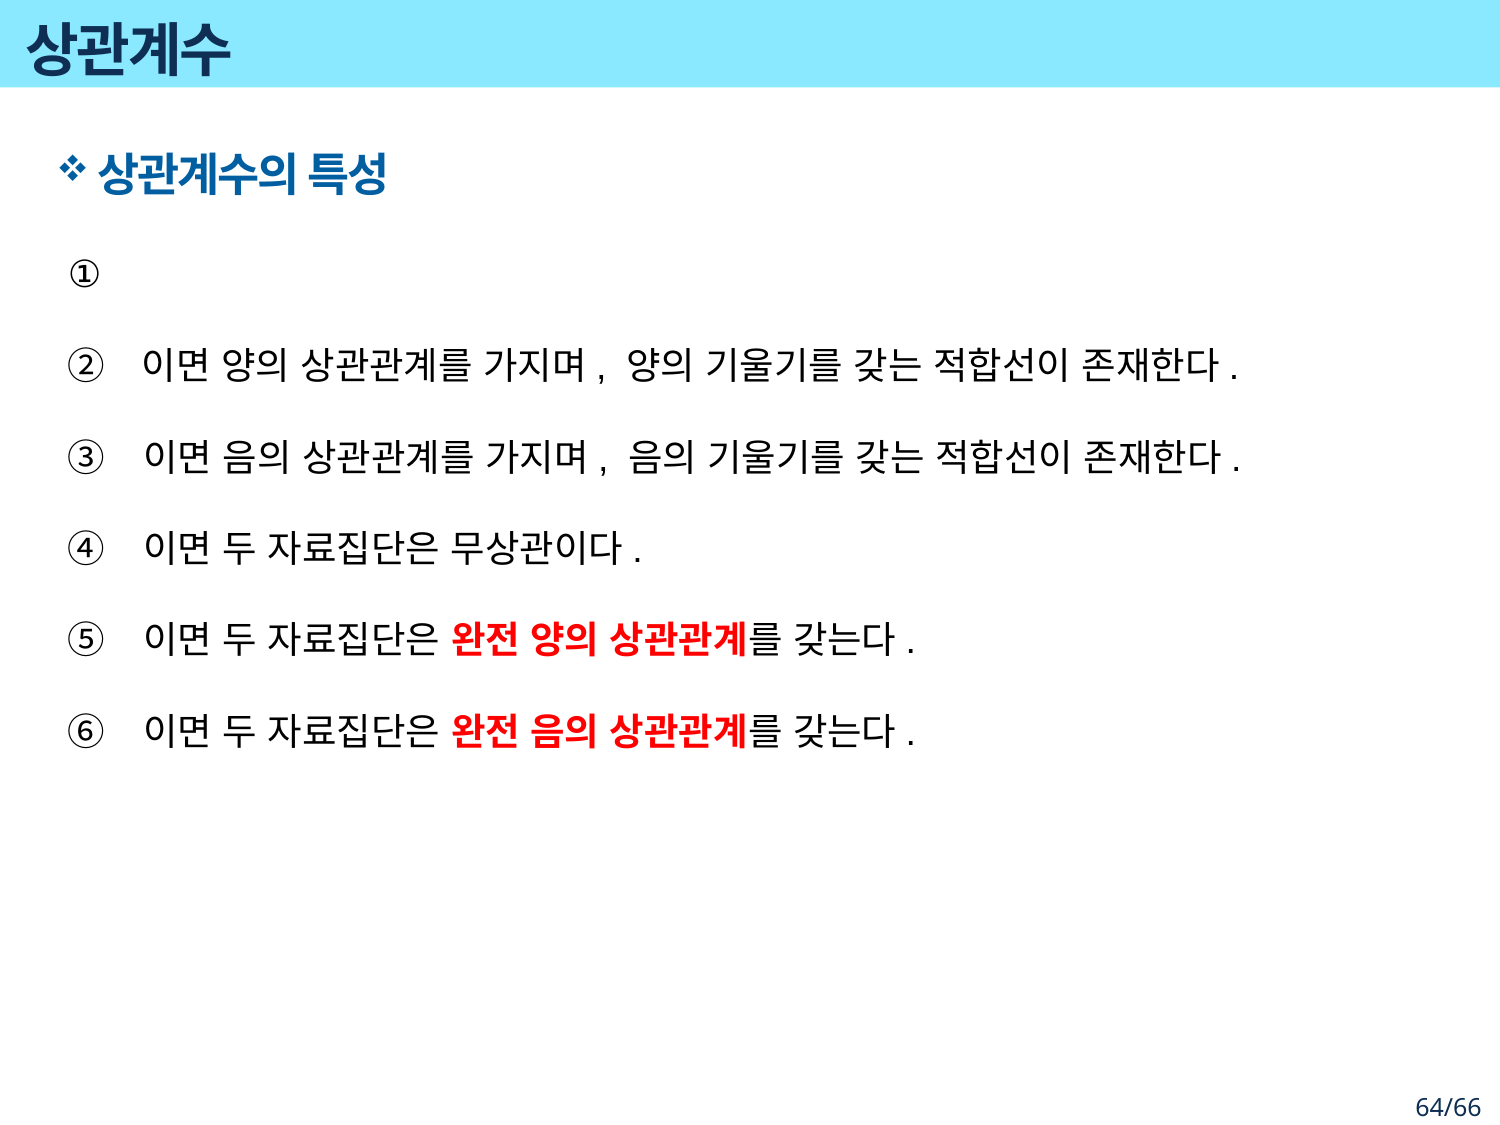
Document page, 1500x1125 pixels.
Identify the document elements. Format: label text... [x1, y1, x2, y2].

text_box 상관계수의 특성 [41, 137, 1368, 209]
title 상관계수 [10, 5, 1288, 84]
